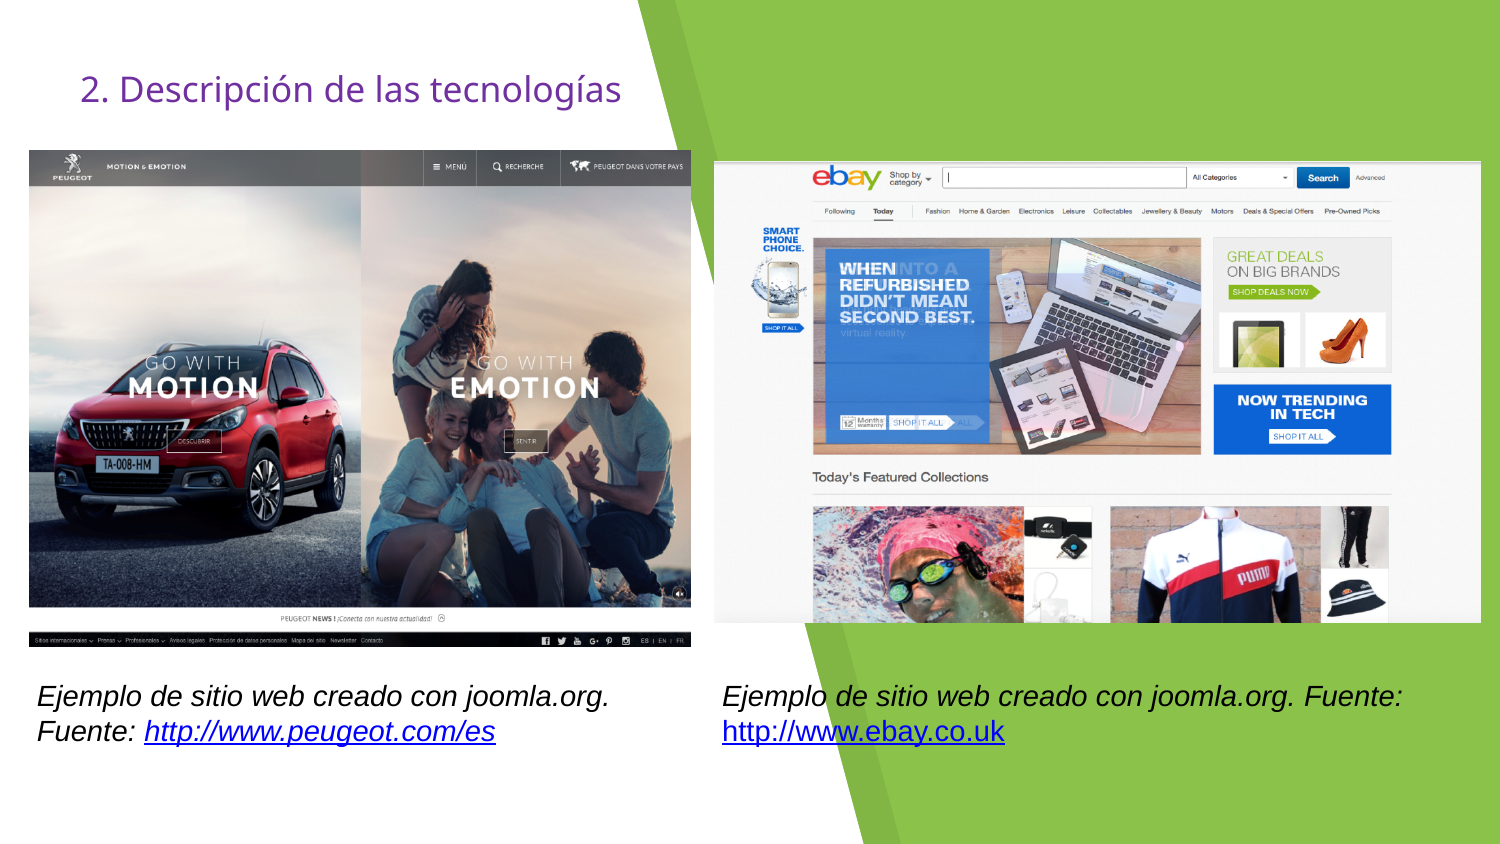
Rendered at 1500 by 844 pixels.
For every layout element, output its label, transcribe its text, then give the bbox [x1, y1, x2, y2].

title 2. Descripción de las tecnologías [64, 55, 644, 125]
text_box Ejemplo de sitio web creado con joomla.org. Fuente: http://www.ebay.co.uk [714, 669, 1483, 755]
picture [29, 149, 692, 647]
text_box Ejemplo de sitio web creado con joomla.org. Fuente: http://www.peugeot.com/es [29, 669, 691, 755]
picture [714, 161, 1481, 623]
